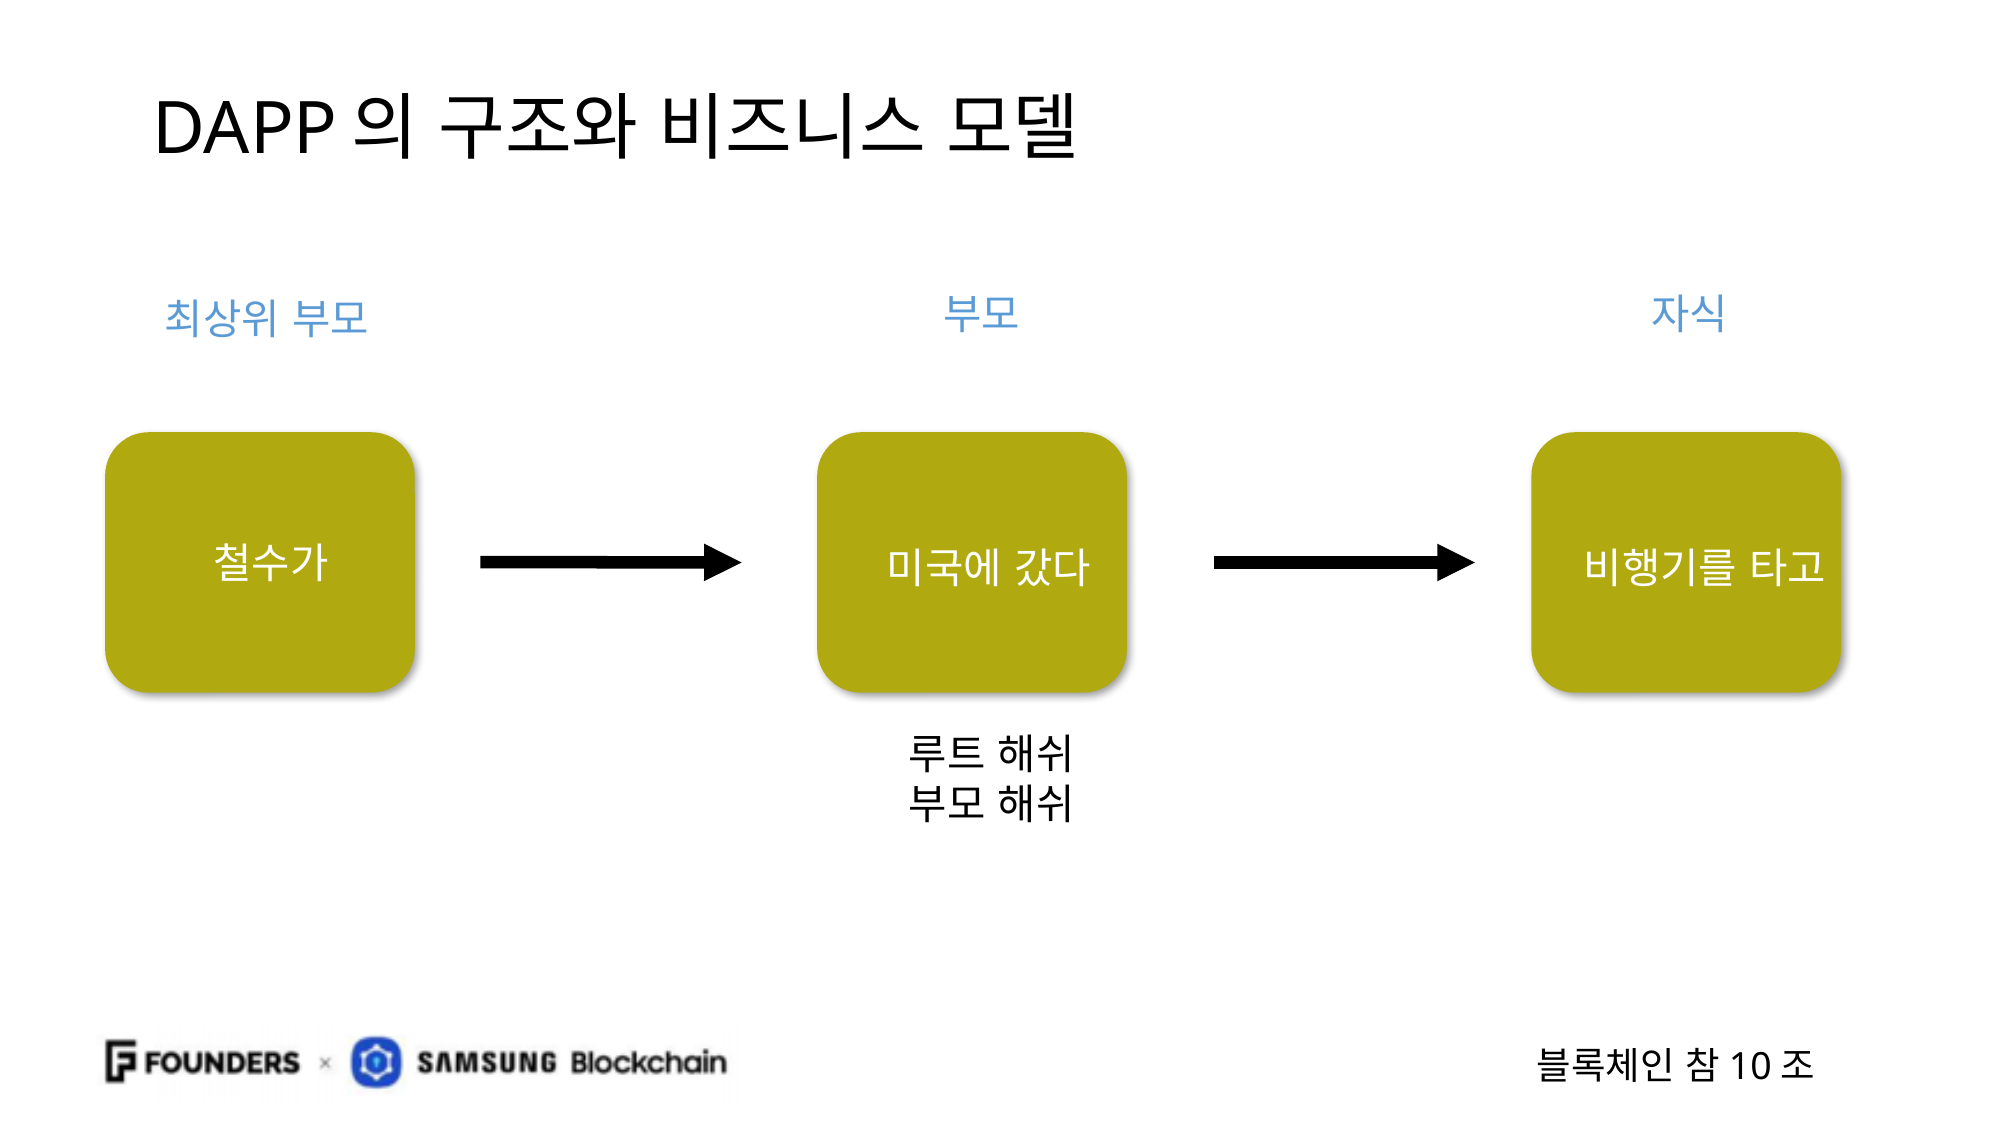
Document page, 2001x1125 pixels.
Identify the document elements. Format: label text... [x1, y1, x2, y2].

text_box 철수가 [198, 529, 481, 595]
text_box 최상위 부모 [149, 285, 432, 350]
text_box 미국에 갔다 [872, 534, 1154, 600]
title DAPP의 구조와 비즈니스 모델 [137, 59, 1168, 200]
text_box 자식 [1636, 280, 1919, 346]
text_box 블록체인 참10조 [1522, 1034, 1909, 1095]
text_box [104, 431, 416, 694]
text_box 루트 해쉬 부모 해쉬 [894, 720, 1176, 836]
text_box 비행기를 타고 [1568, 534, 1851, 600]
text_box 부모 [906, 280, 1189, 346]
text_box [816, 431, 1128, 694]
picture [76, 1026, 741, 1103]
text_box [1530, 431, 1843, 694]
